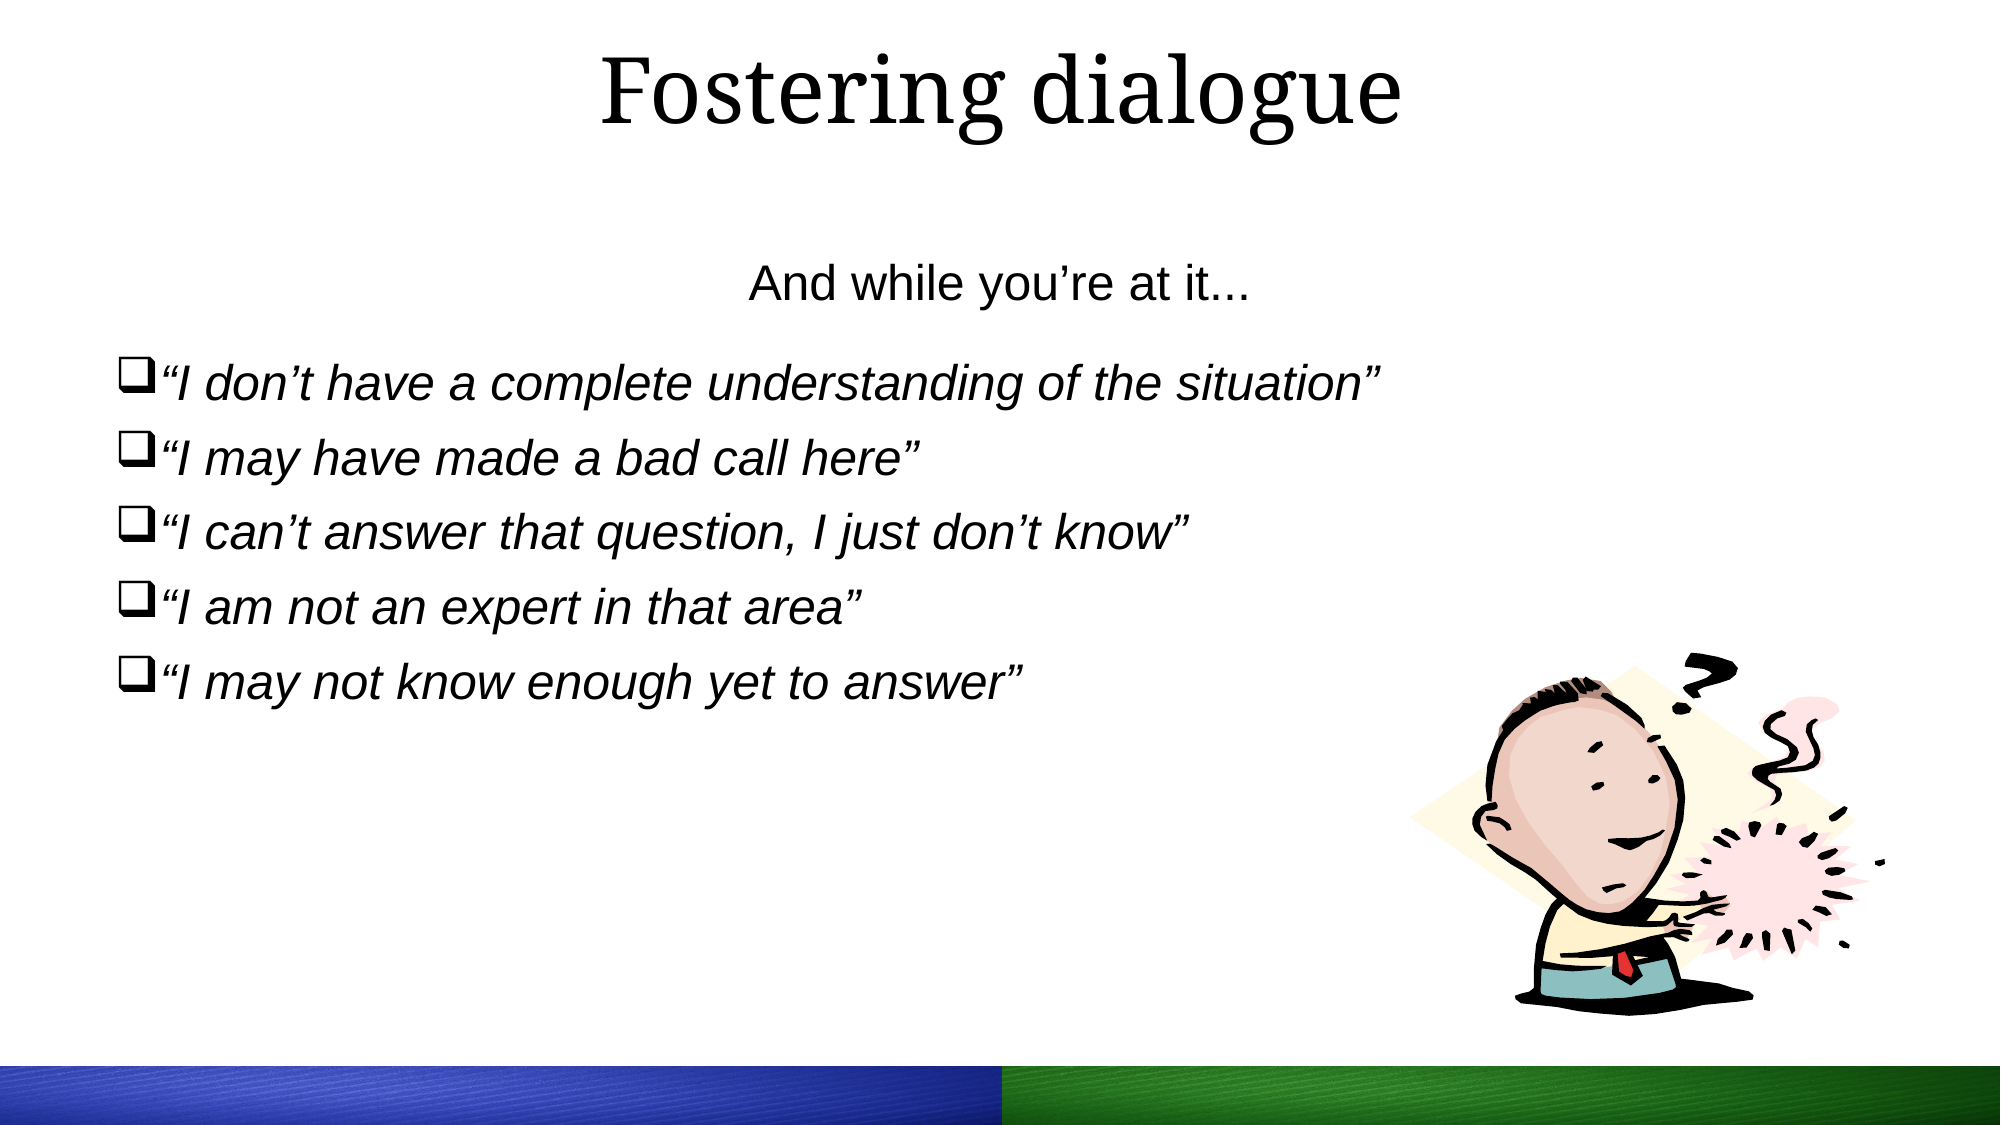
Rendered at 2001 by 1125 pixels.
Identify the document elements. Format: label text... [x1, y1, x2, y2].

list And while you’re at it... “I don’t have a complete understanding of the situation” “I may have made a bad call here” “I can’t answer that question, I just don’t know” “I am not an expert in that area” “I may not know enough yet to answer” [99, 249, 1900, 1006]
picture [1409, 649, 1890, 1020]
title Fostering dialogue [102, 0, 1903, 187]
picture [0, 1066, 2000, 1125]
